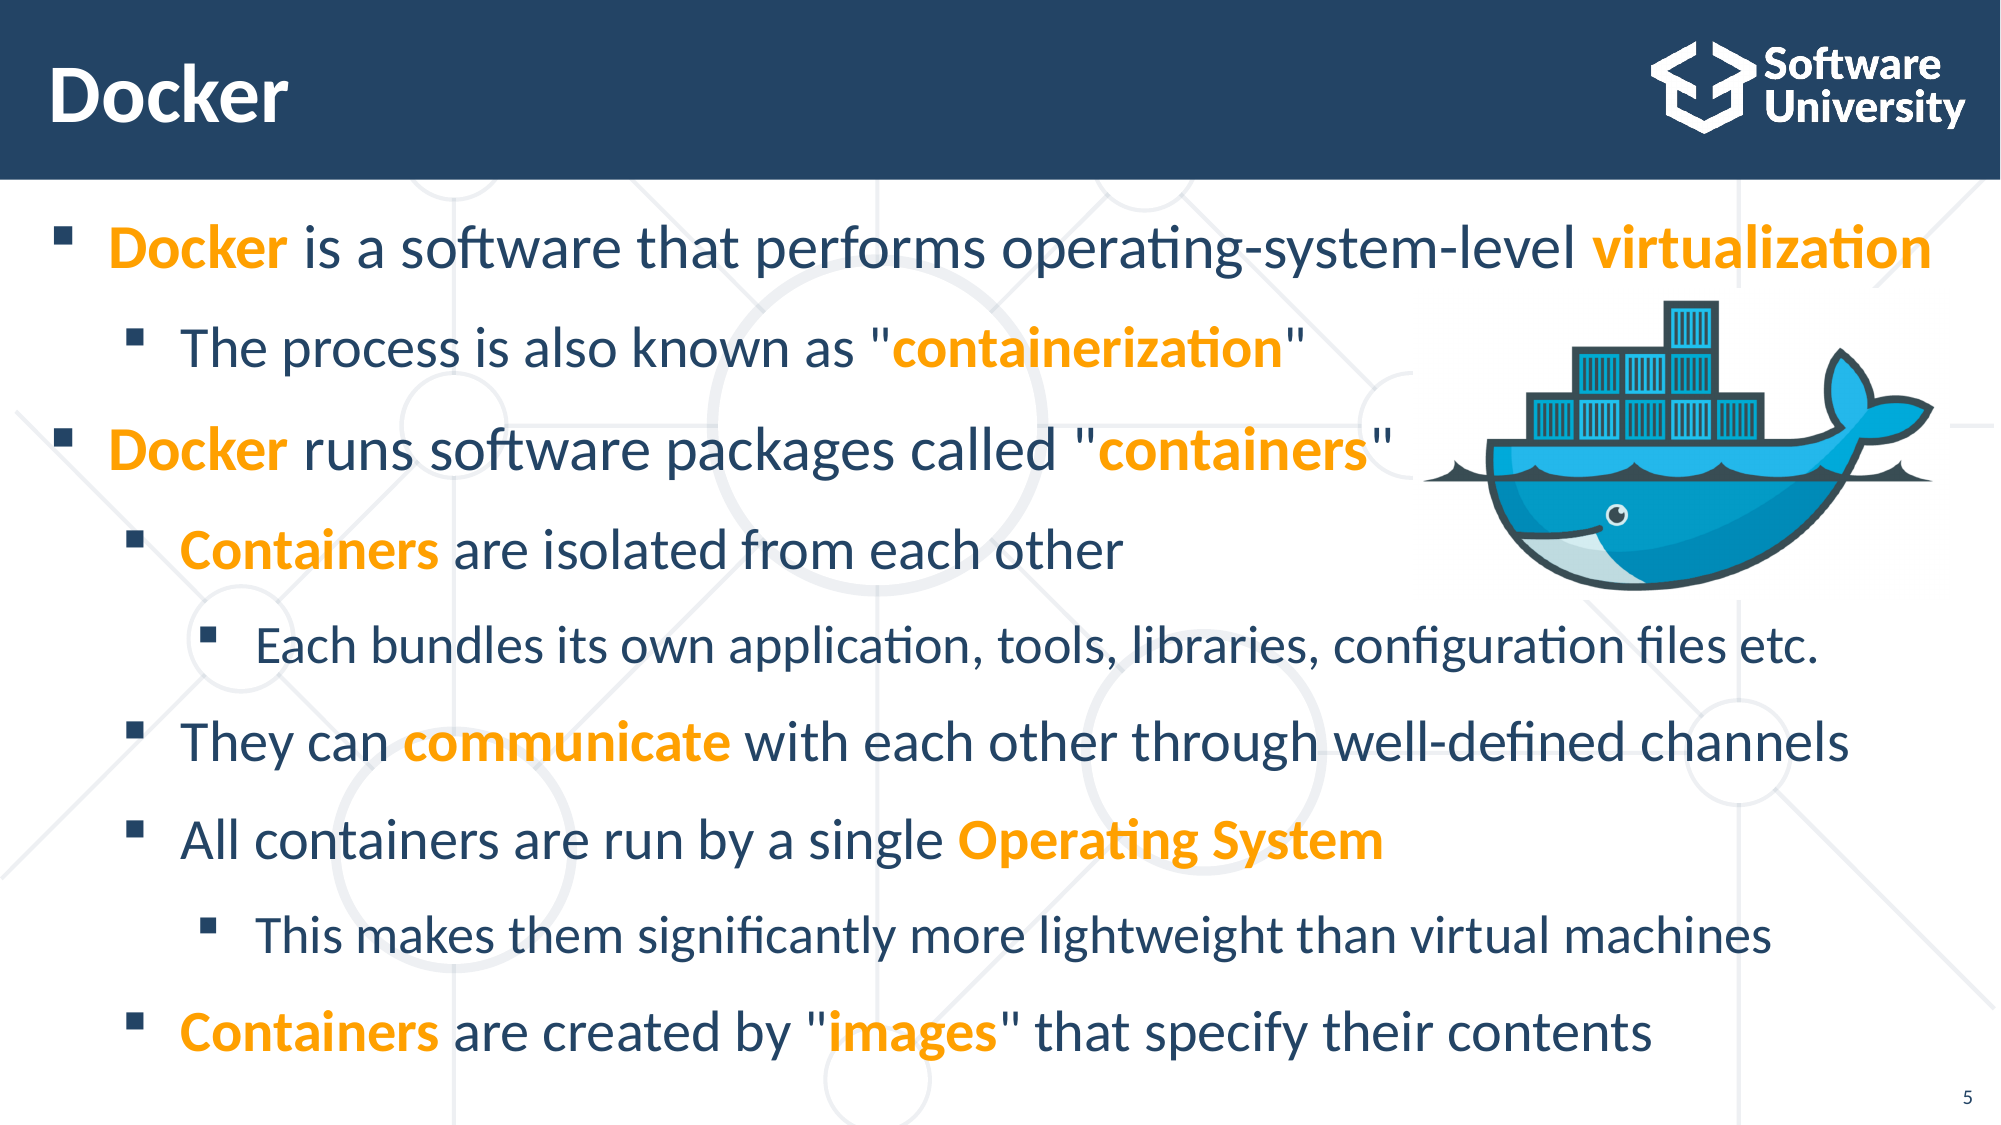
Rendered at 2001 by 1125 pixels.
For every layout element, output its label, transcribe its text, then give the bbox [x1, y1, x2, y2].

title Docker [31, 16, 1625, 162]
picture [1651, 41, 1966, 134]
slide_number 5 [1927, 1067, 1989, 1117]
picture [1413, 288, 1951, 601]
list Docker is a software that performs operating-system-level virtualization The process is also known as "containerization" Docker runs software packages called "containers" Containers are isolated from each other Each bundles its own application, tools, libraries, configuration files etc. They can communicate with each other through well-defined channels All containers are run by a single Operating System This makes them significantly more lightweight than virtual machines Containers are created by "images" that specify their contents [31, 196, 1970, 1101]
